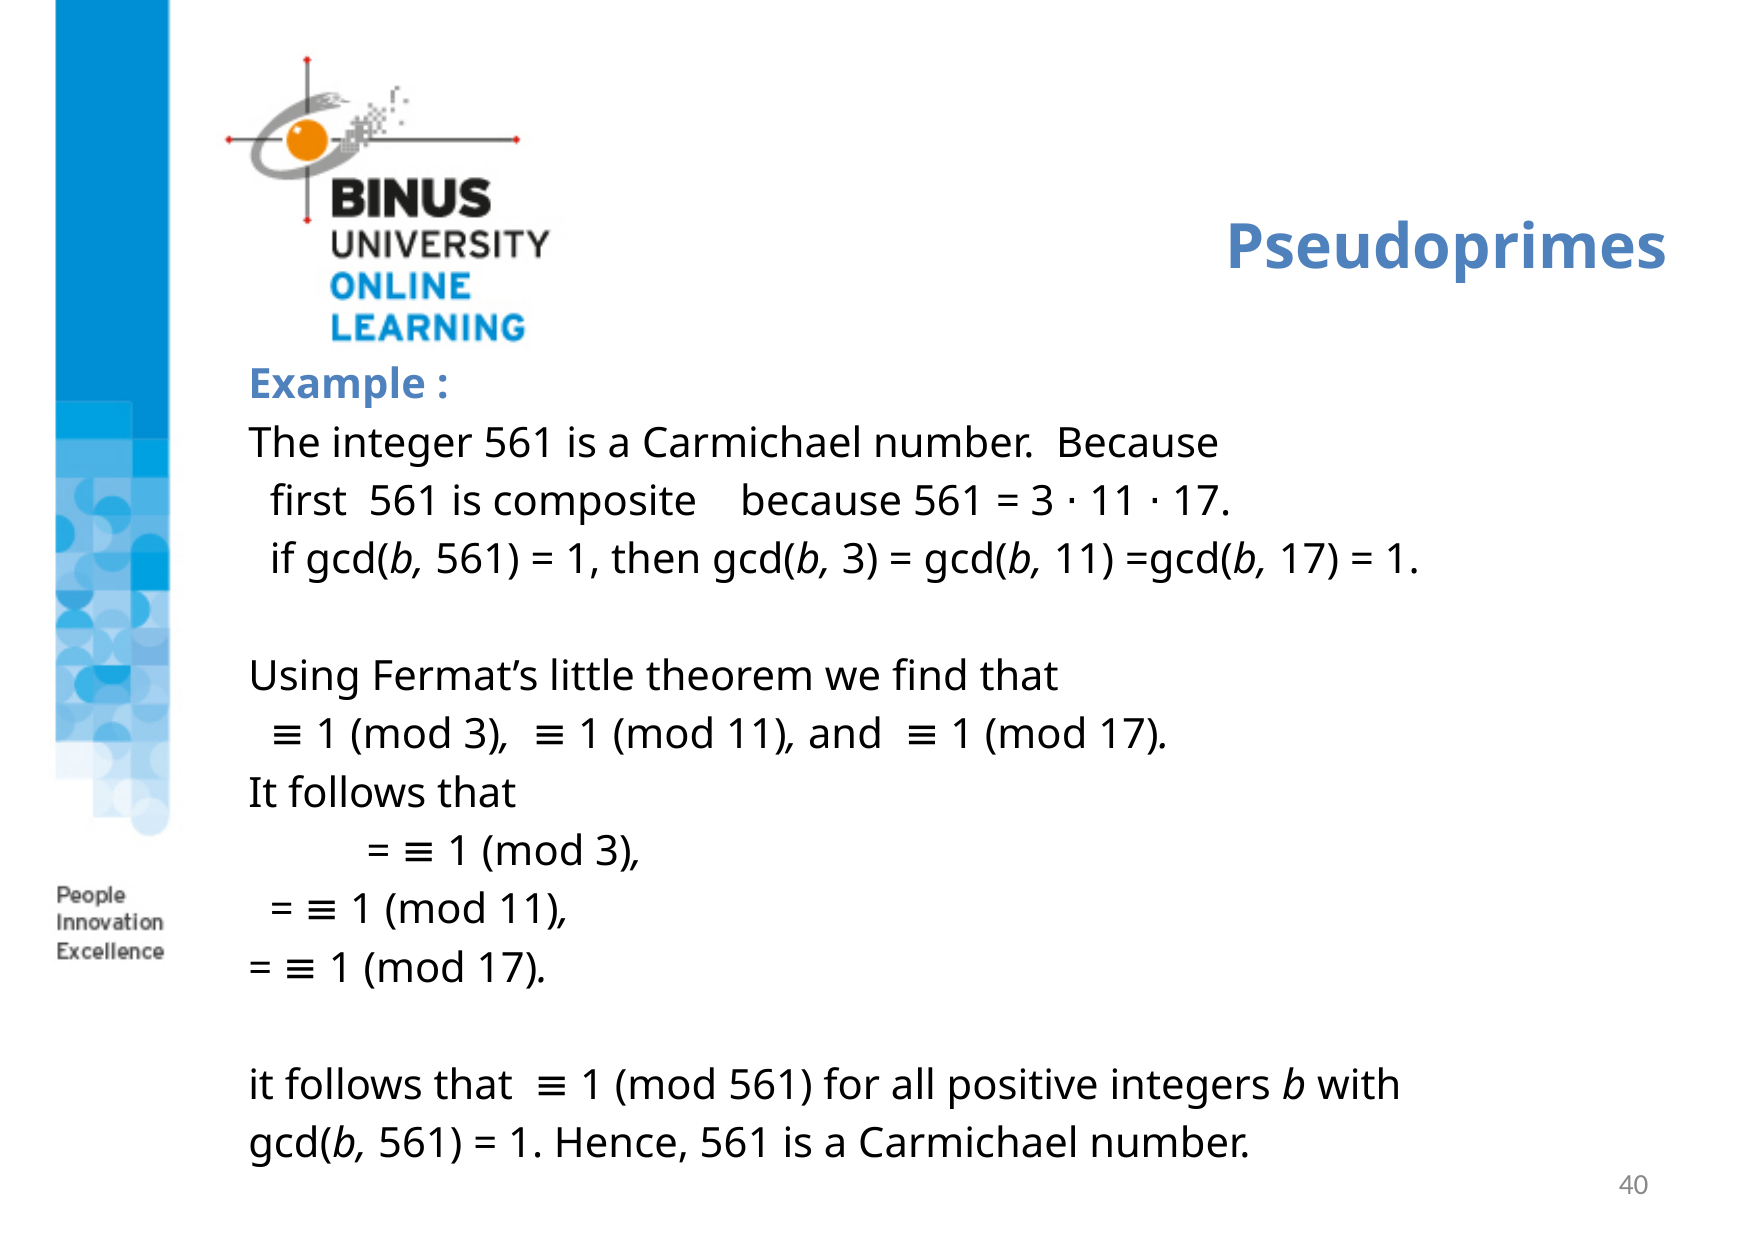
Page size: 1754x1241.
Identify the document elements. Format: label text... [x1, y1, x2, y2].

picture [0, 0, 1754, 1241]
slide_number 40 [1256, 1149, 1666, 1216]
title Pseudoprimes [604, 139, 1686, 347]
